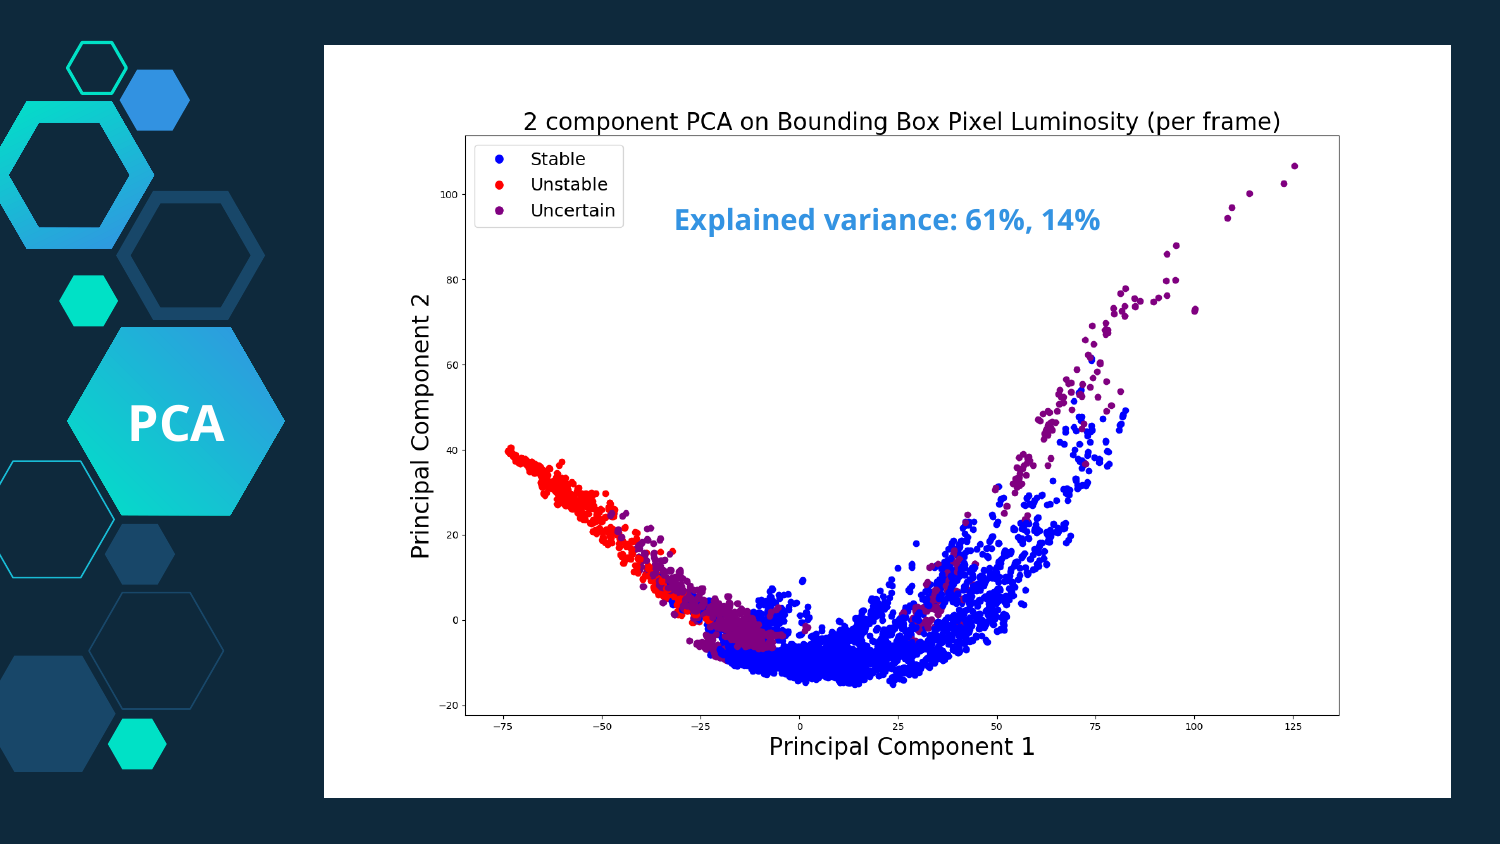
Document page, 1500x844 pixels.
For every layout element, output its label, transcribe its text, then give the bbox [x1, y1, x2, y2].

text_box [59, 275, 119, 327]
text_box PCA [79, 326, 274, 518]
picture [324, 45, 1451, 799]
